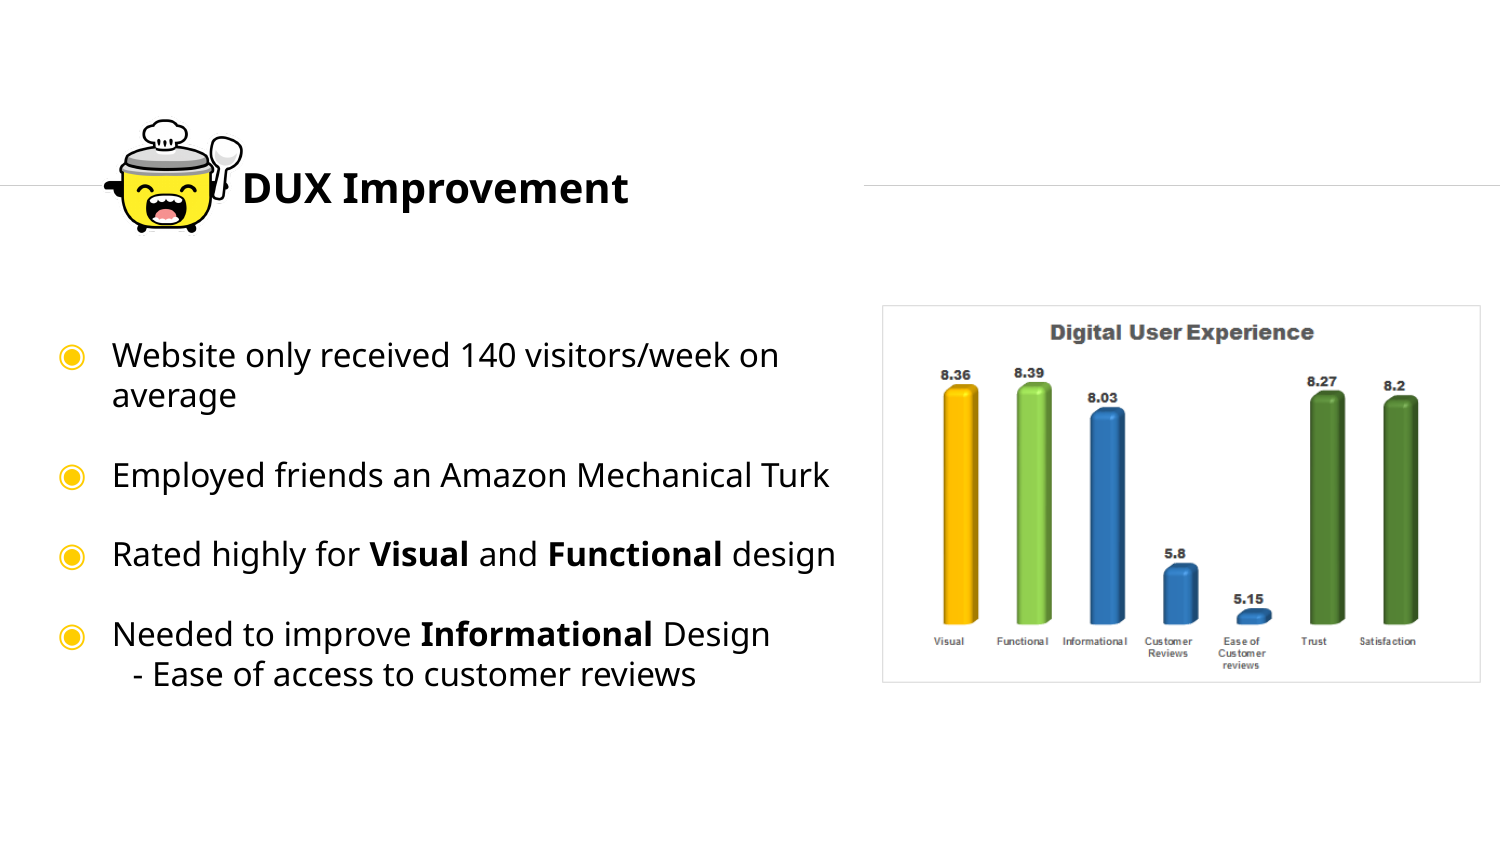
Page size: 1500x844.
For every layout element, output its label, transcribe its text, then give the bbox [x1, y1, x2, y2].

title DUX Improvement [249, 151, 692, 223]
picture [879, 303, 1483, 686]
list Website only received 140 visitors/week on average Employed friends an Amazon Mechanical Turk Rated highly for Visual and Functional design Needed to improve Informational Design - Ease of access to customer reviews [21, 319, 874, 670]
picture [101, 115, 246, 243]
